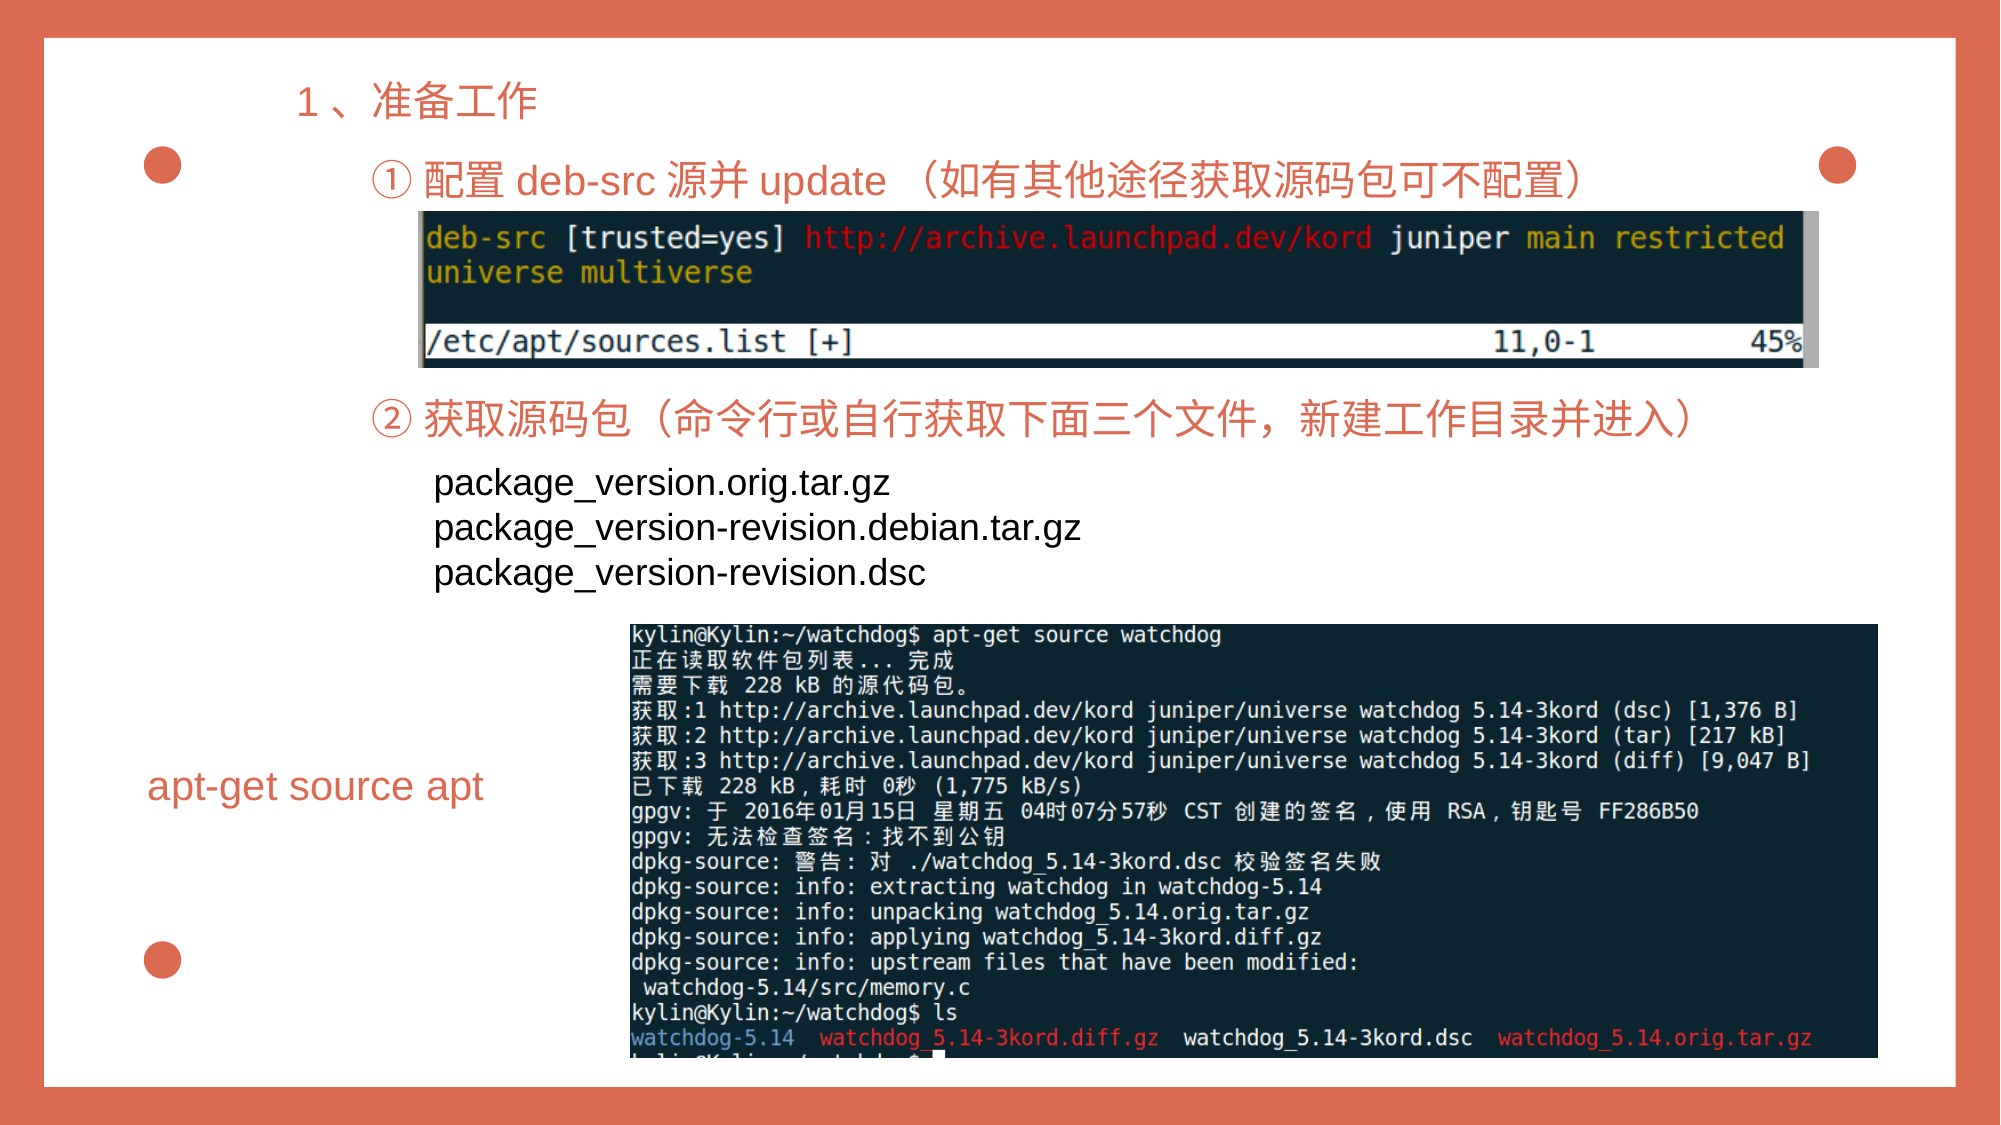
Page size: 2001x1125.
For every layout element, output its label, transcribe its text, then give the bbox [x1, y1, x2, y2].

text_box ②获取源码包（命令行或自行获取下面三个文件，新建工作目录并进入） [356, 385, 1759, 451]
text_box 1、准备工作 [281, 67, 1685, 133]
picture [630, 624, 1878, 1058]
text_box ①配置deb-src源并update（如有其他途径获取源码包可不配置） [356, 146, 1759, 212]
text_box [142, 145, 183, 185]
text_box package_version.orig.tar.gz package_version-revision.debian.tar.gz package_version-revision.dsc [418, 450, 1642, 601]
picture [418, 211, 1819, 368]
text_box [43, 37, 1957, 1088]
text_box [142, 940, 183, 980]
text_box apt-get source apt [132, 751, 565, 817]
text_box [1817, 145, 1858, 185]
